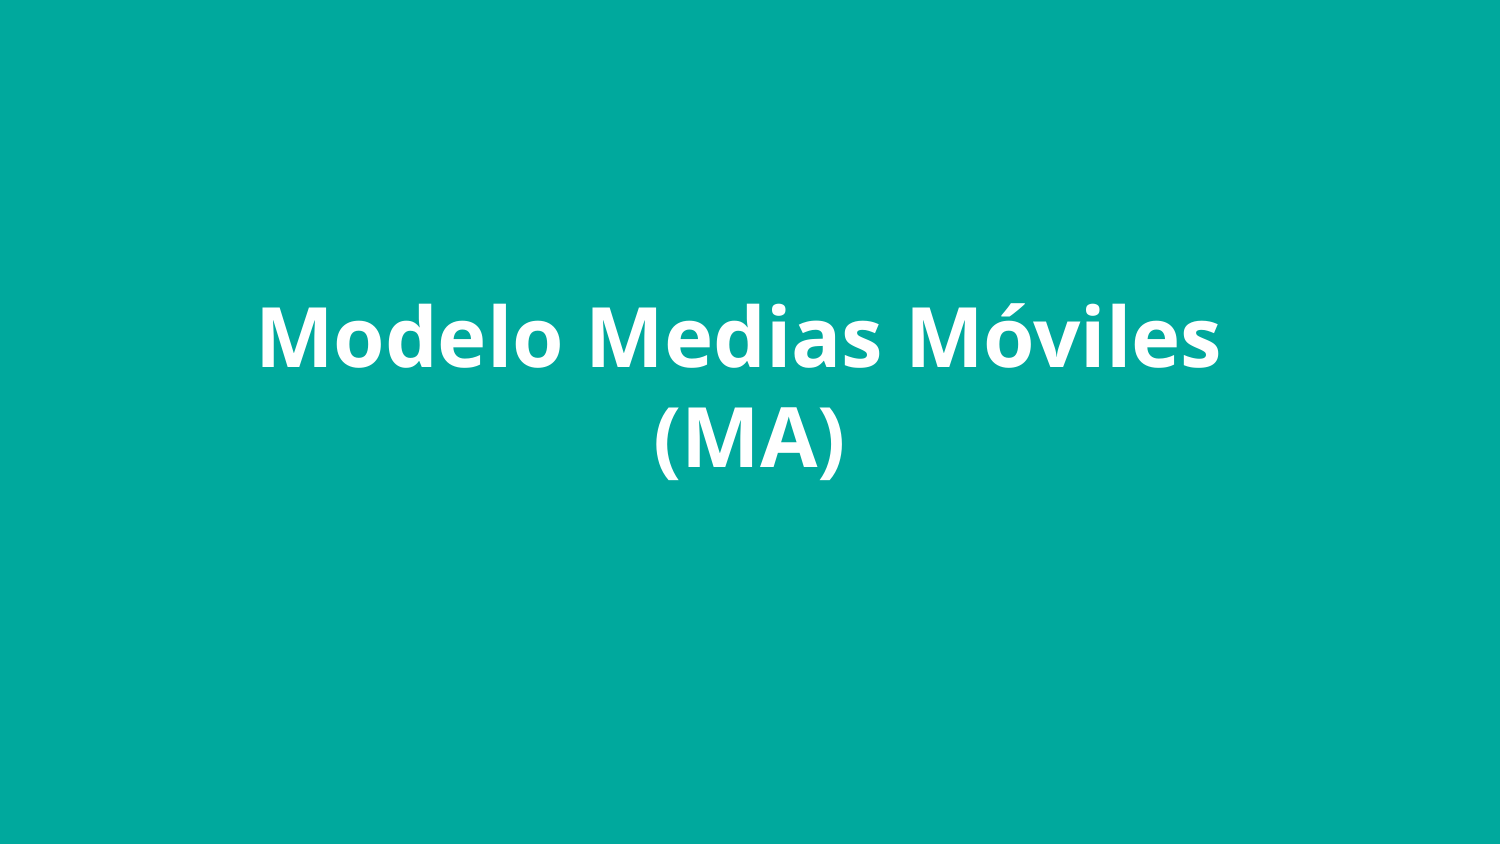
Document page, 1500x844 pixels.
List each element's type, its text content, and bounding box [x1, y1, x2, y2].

title Modelo Medias Móviles (MA) [77, 262, 1423, 582]
